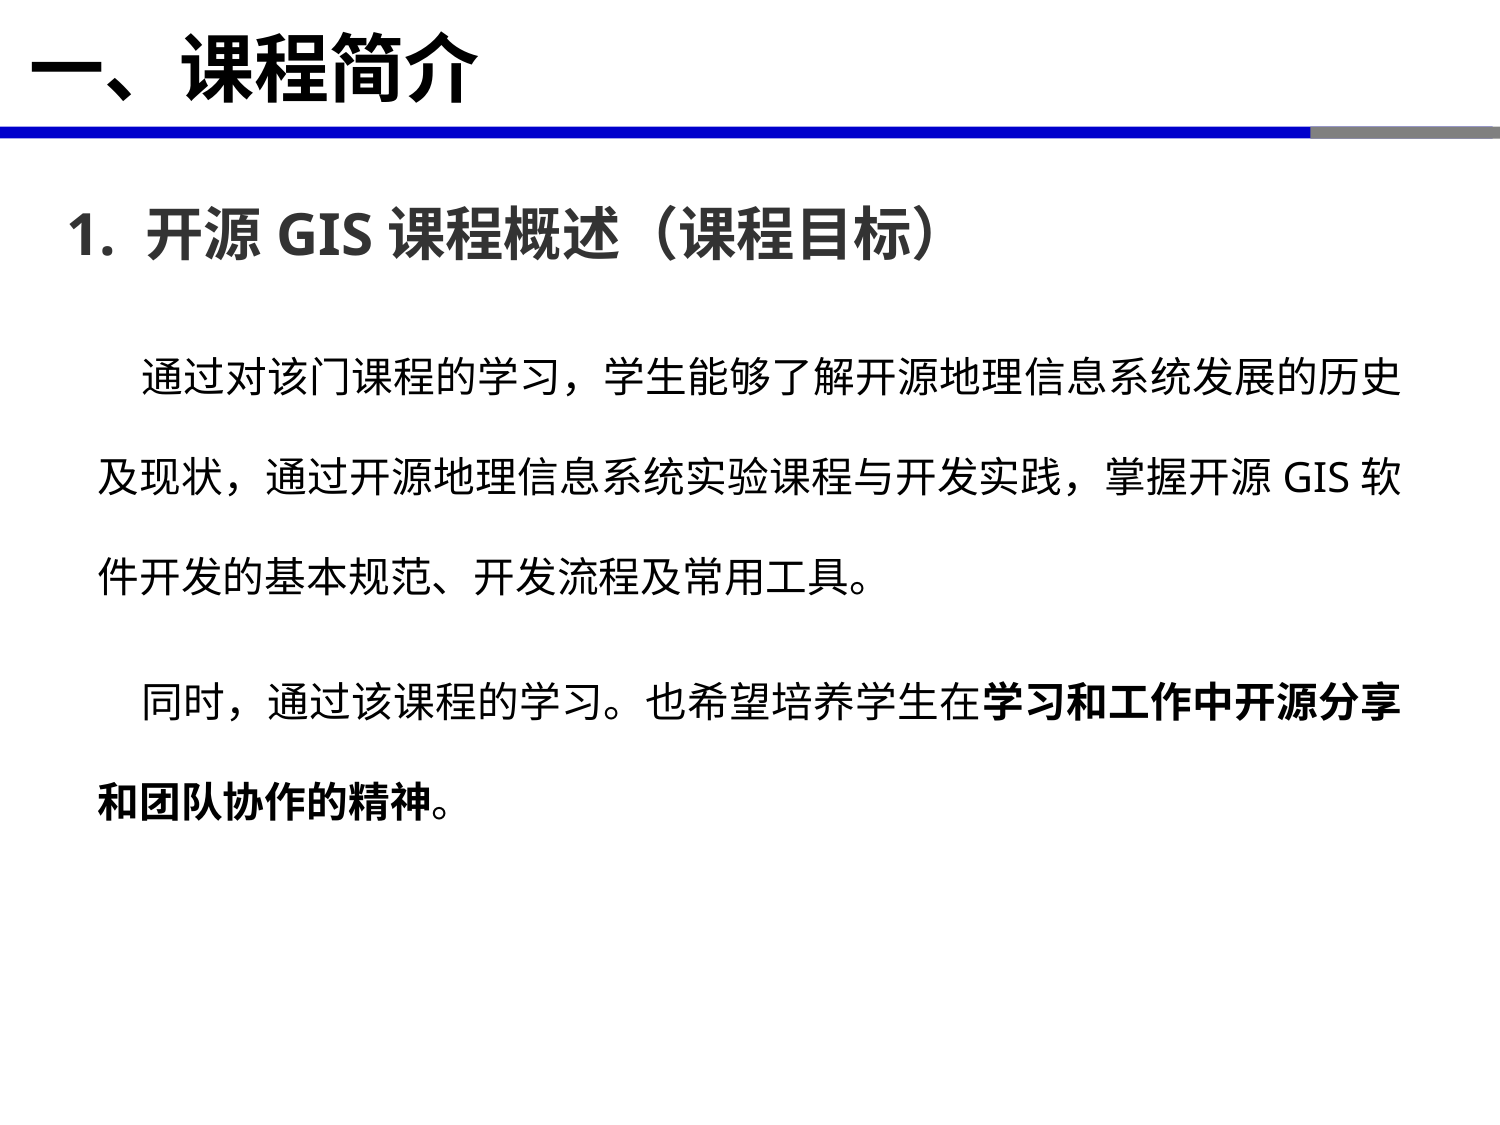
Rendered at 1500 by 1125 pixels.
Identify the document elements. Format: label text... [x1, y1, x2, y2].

text_box 通过对该门课程的学习，学生能够了解开源地理信息系统发展的历史及现状，通过开源地理信息系统实验课程与开发实践，掌握开源GIS软件开发的基本规范、开发流程及常用工具。 同时，通过该课程的学习。也希望培养学生在学习和工作中开源分享和团队协作的精神。 [82, 293, 1417, 834]
text_box 1. 开源GIS课程概述（课程目标） [52, 154, 1448, 275]
title 一、课程简介 [0, 1, 1479, 132]
